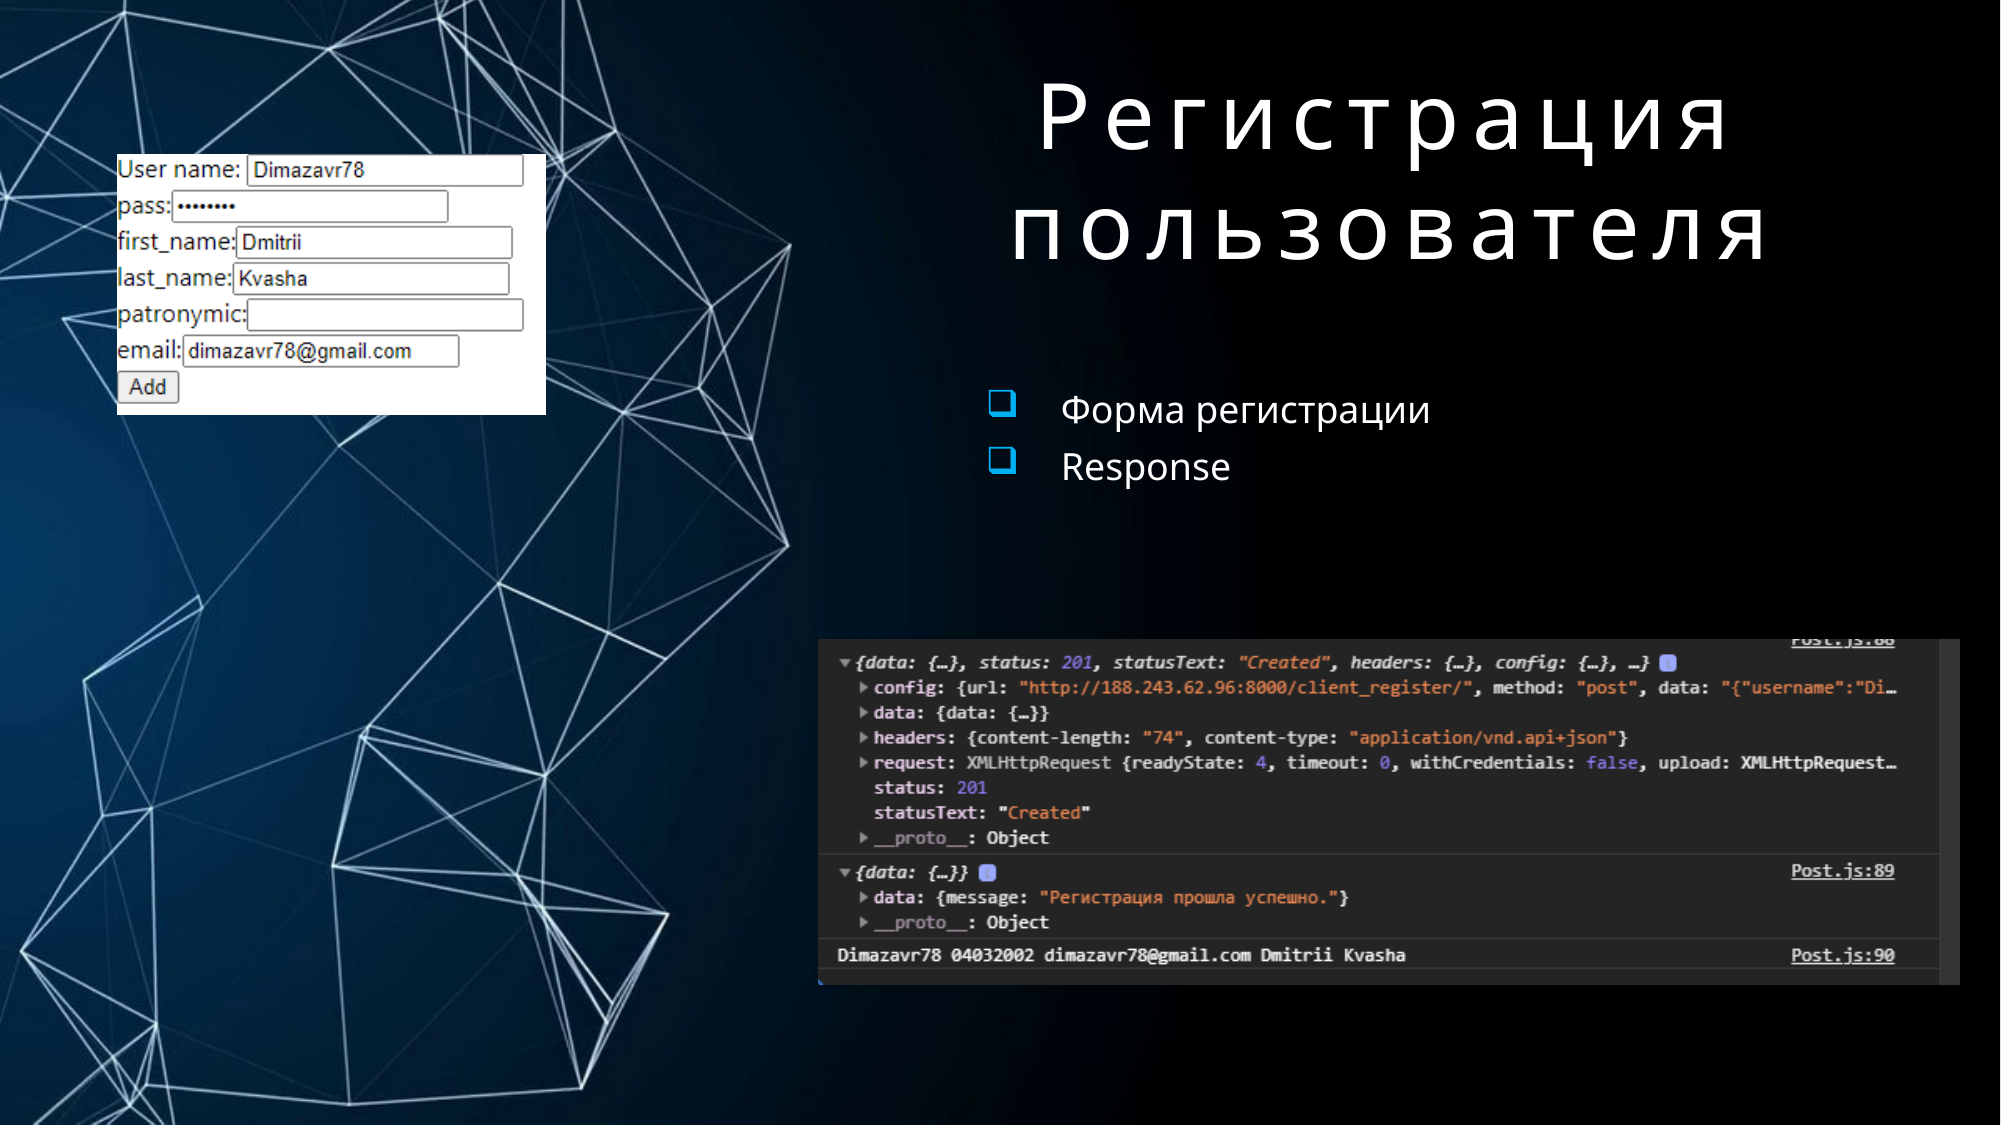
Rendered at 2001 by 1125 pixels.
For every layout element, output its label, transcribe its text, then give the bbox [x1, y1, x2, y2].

text_box Форма регистрации Response [971, 378, 1971, 496]
text_box Регистрация пользователя [846, 50, 1932, 314]
picture [0, 0, 2001, 1125]
